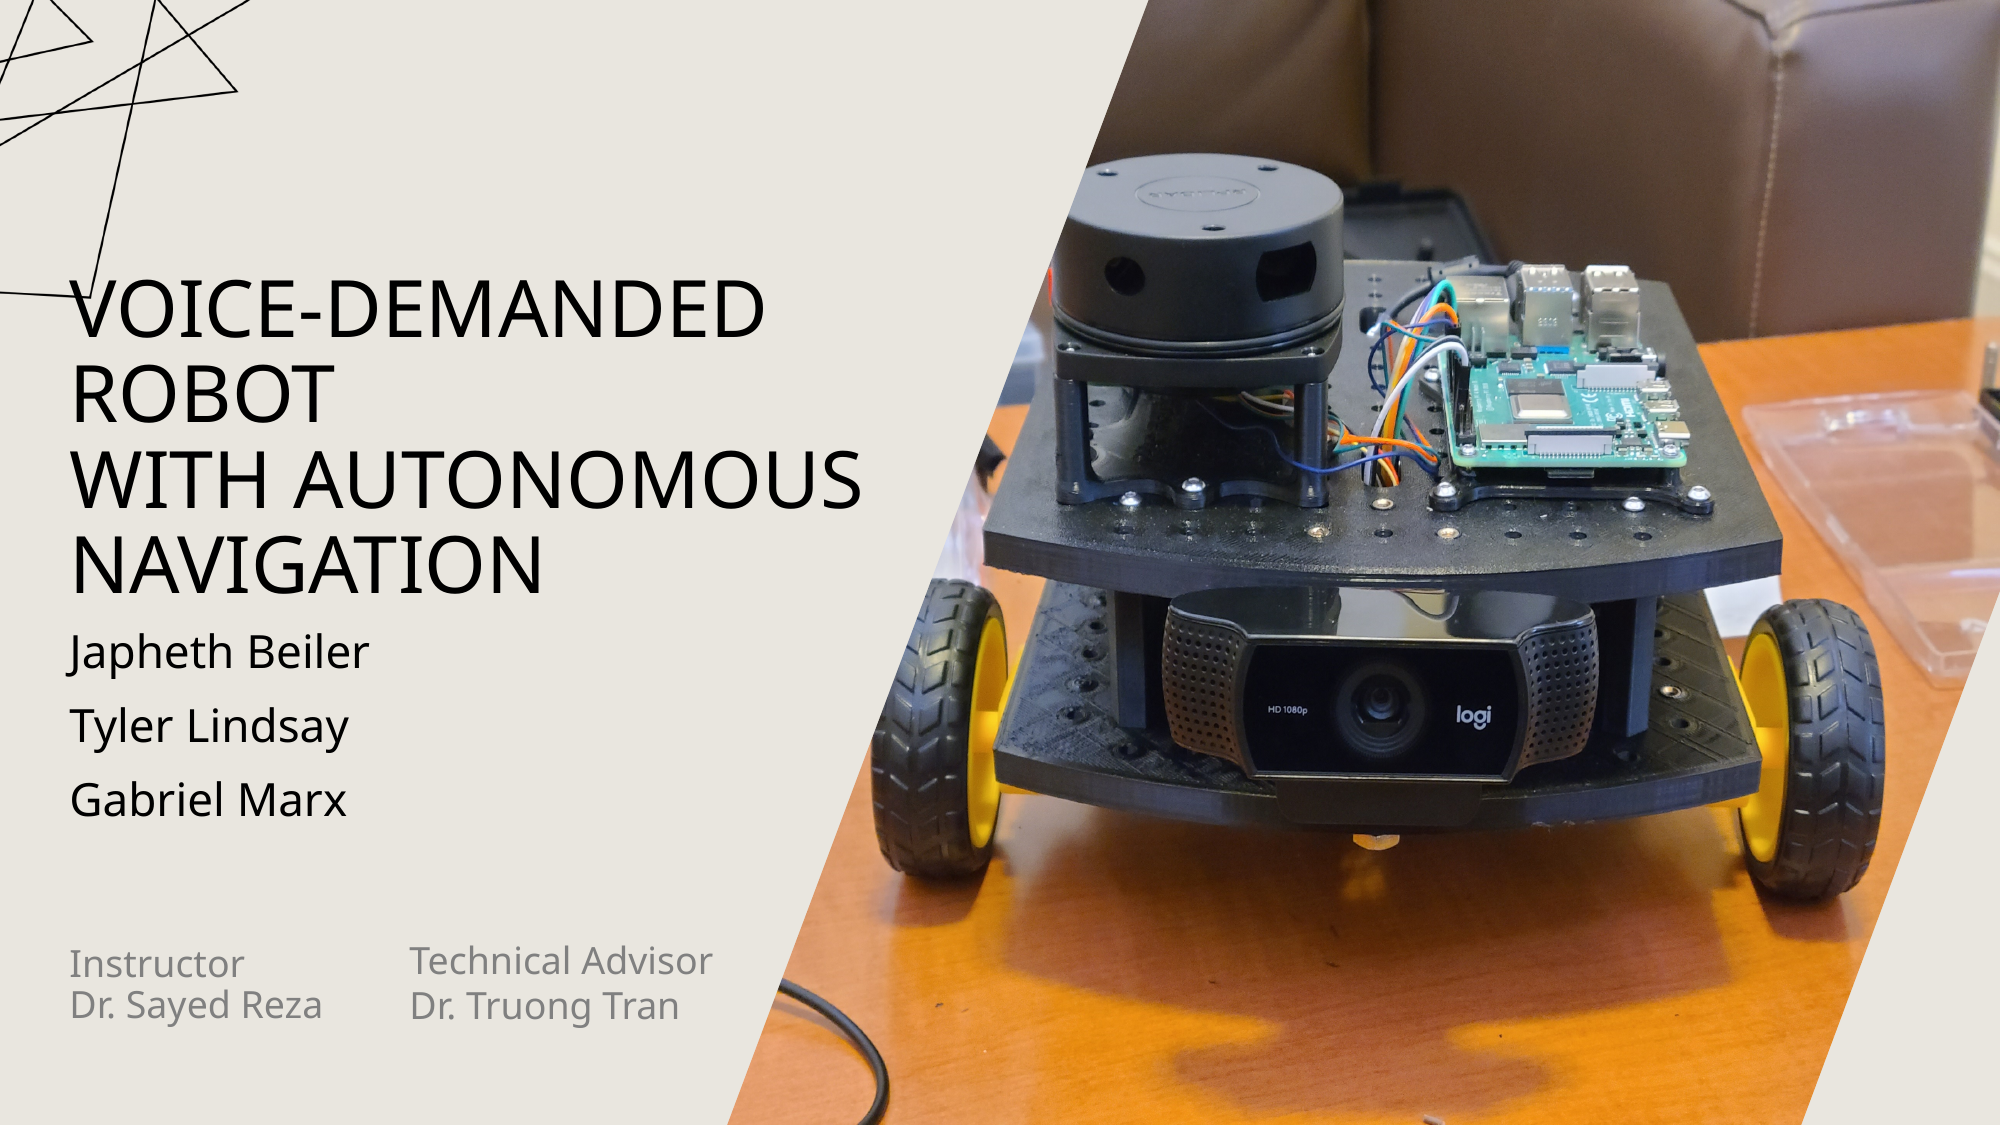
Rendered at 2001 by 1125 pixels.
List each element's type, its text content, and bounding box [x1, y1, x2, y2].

title Voice-demanded robot with autonomous navigation [54, 321, 727, 559]
list Japheth Beiler Tyler Lindsay Gabriel Marx [54, 621, 727, 997]
text_box Instructor Dr. Sayed Reza [54, 937, 361, 1044]
text_box Technical Advisor Dr. Truong Tran [394, 930, 727, 1035]
picture [0, 0, 274, 311]
picture [727, 0, 2000, 1125]
